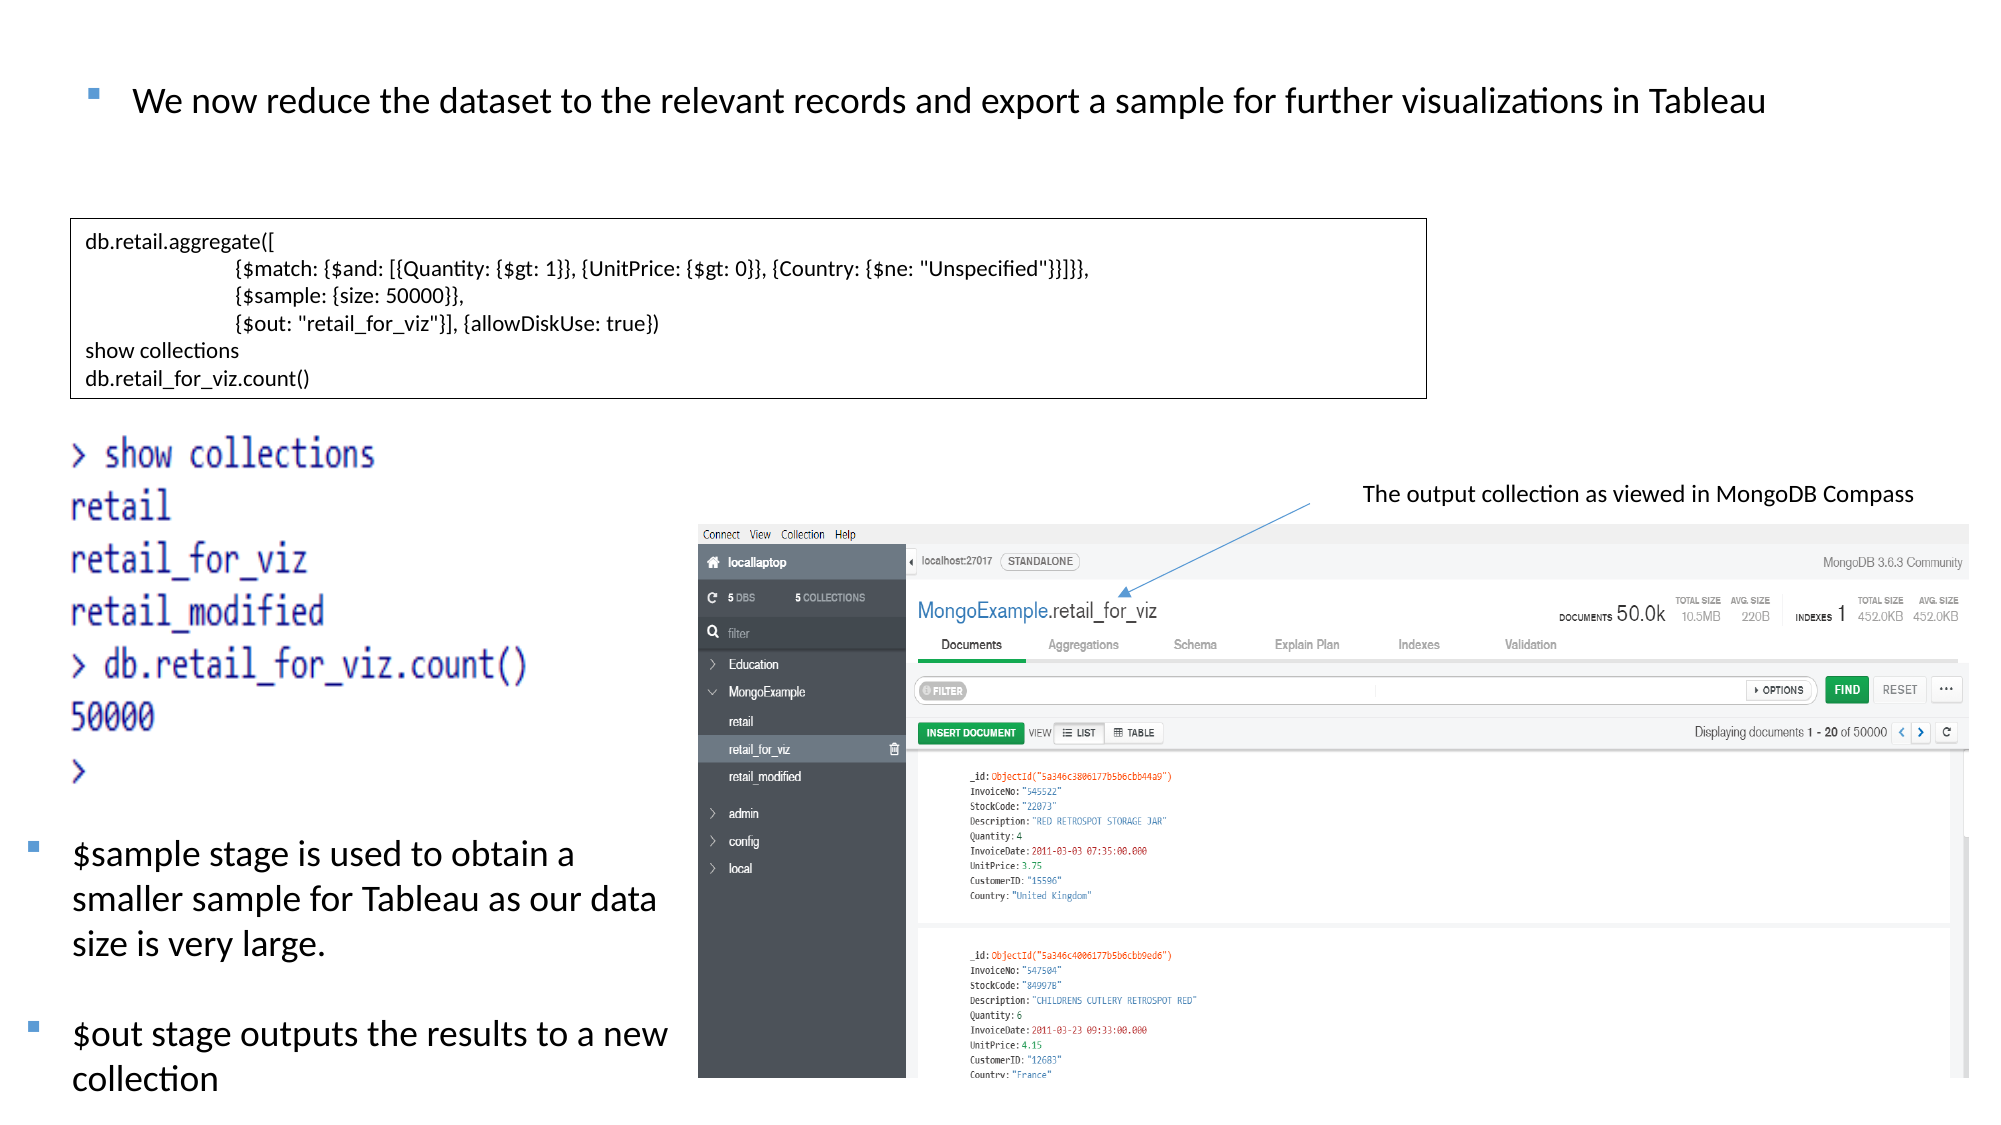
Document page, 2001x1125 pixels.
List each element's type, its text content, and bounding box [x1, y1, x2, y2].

text_box We now reduce the dataset to the relevant records and export a sample for further visualizations in Tableau [70, 68, 1925, 129]
text_box db.retail.aggregate([ {$match: {$and: [{Quantity: {$gt: 1}}, {UnitPrice: {$gt: 0}}, {Country: {$ne: "Unspecified"}}]}}, {$sample: {size: 50000}}, {$out: "retail_for_viz"}], {allowDiskUse: true}) show collections db.retail_for_viz.count() [70, 218, 1427, 399]
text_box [1117, 503, 1310, 598]
picture [70, 428, 1969, 1078]
text_box The output collection as viewed in MongoDB Compass [1348, 470, 1931, 516]
text_box $sample stage is used to obtain a smaller sample for Tableau as our data size is very large. $out stage outputs the results to a new collection [10, 821, 699, 1106]
